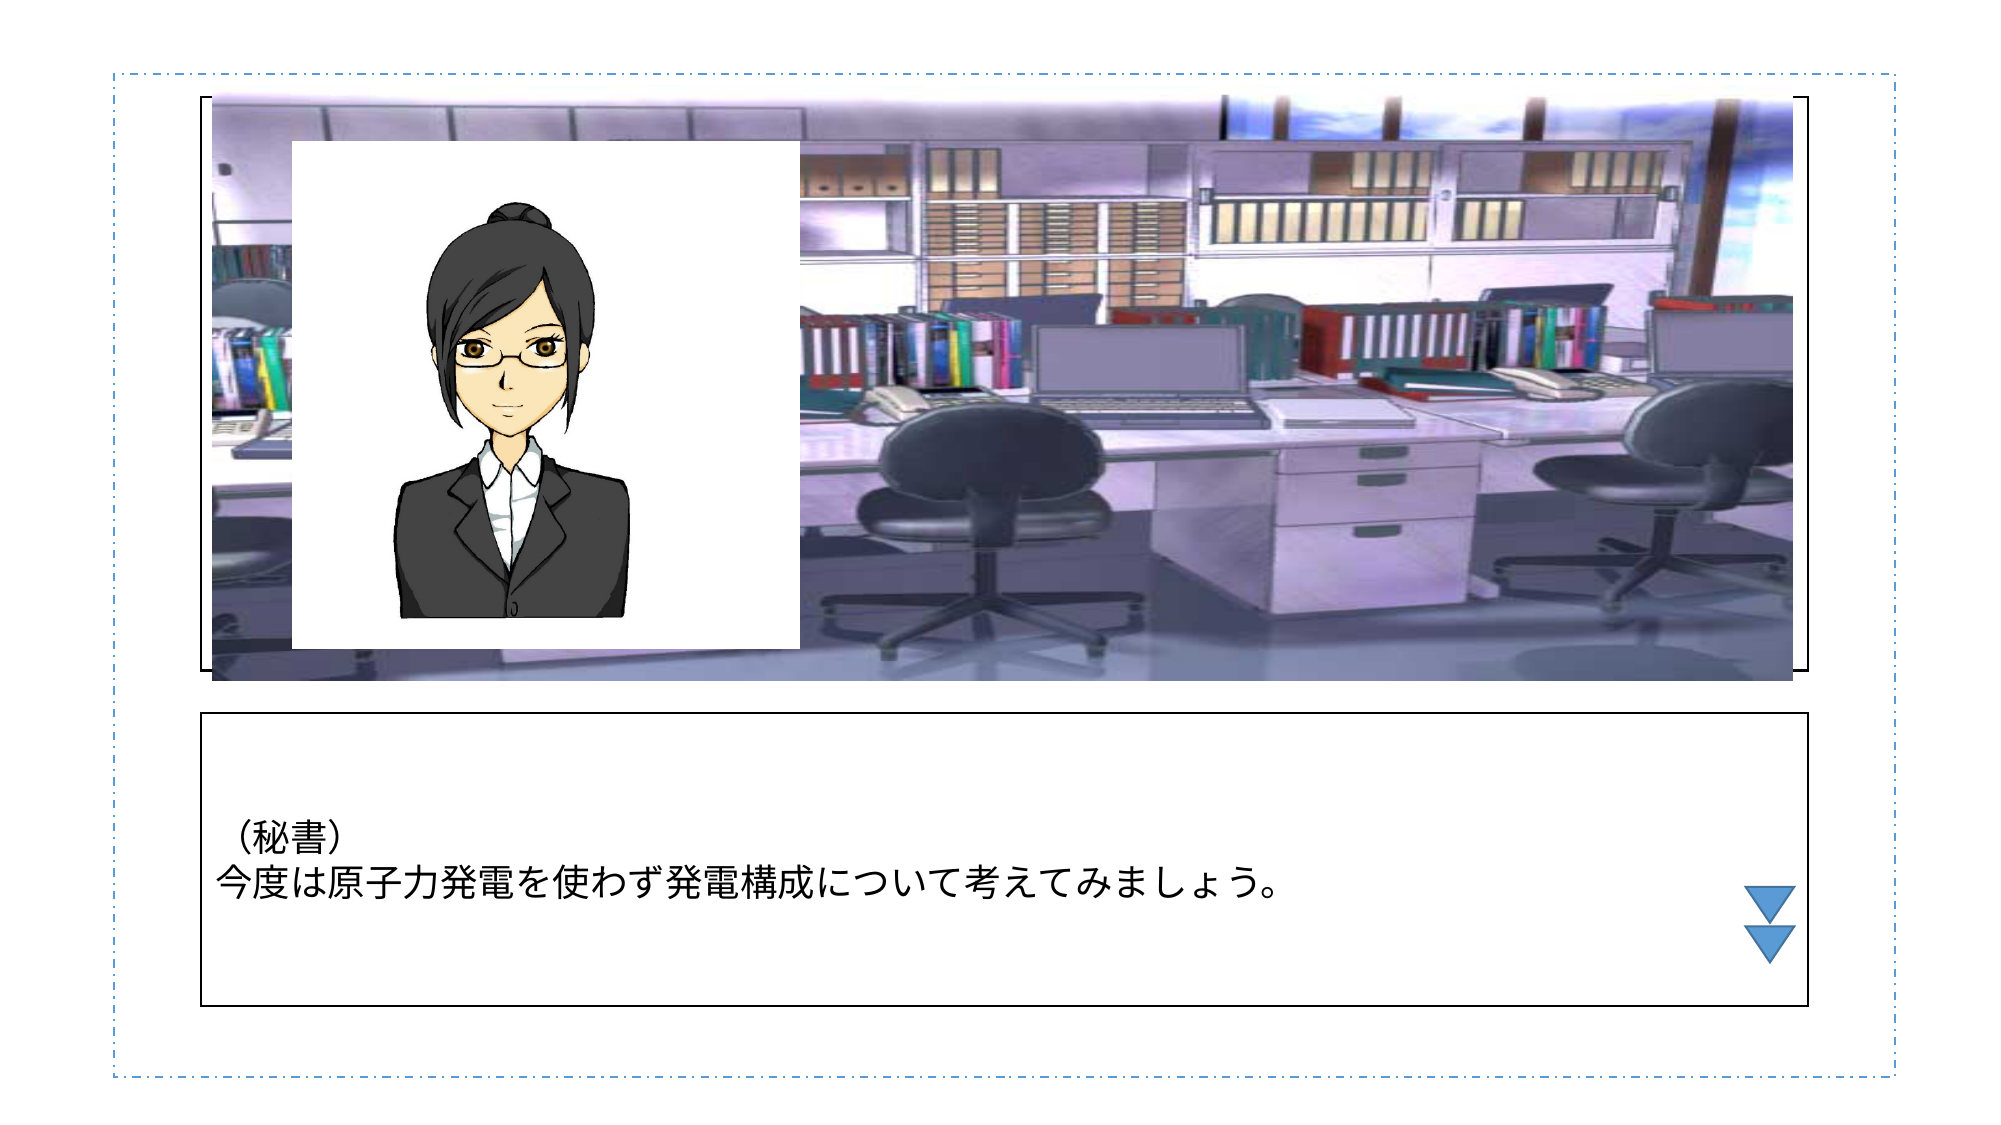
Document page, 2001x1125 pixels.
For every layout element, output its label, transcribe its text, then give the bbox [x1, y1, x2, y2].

text_box （秘書） 今度は原子力発電を使わず発電構成について考えてみましょう。 [200, 712, 1809, 1007]
picture [212, 85, 1793, 681]
text_box 背景（総理大臣邸） [200, 96, 212, 672]
text_box [1743, 885, 1797, 925]
text_box 背景（総理大臣邸） [1793, 96, 1809, 672]
text_box [1743, 925, 1797, 965]
text_box [113, 73, 1896, 1078]
